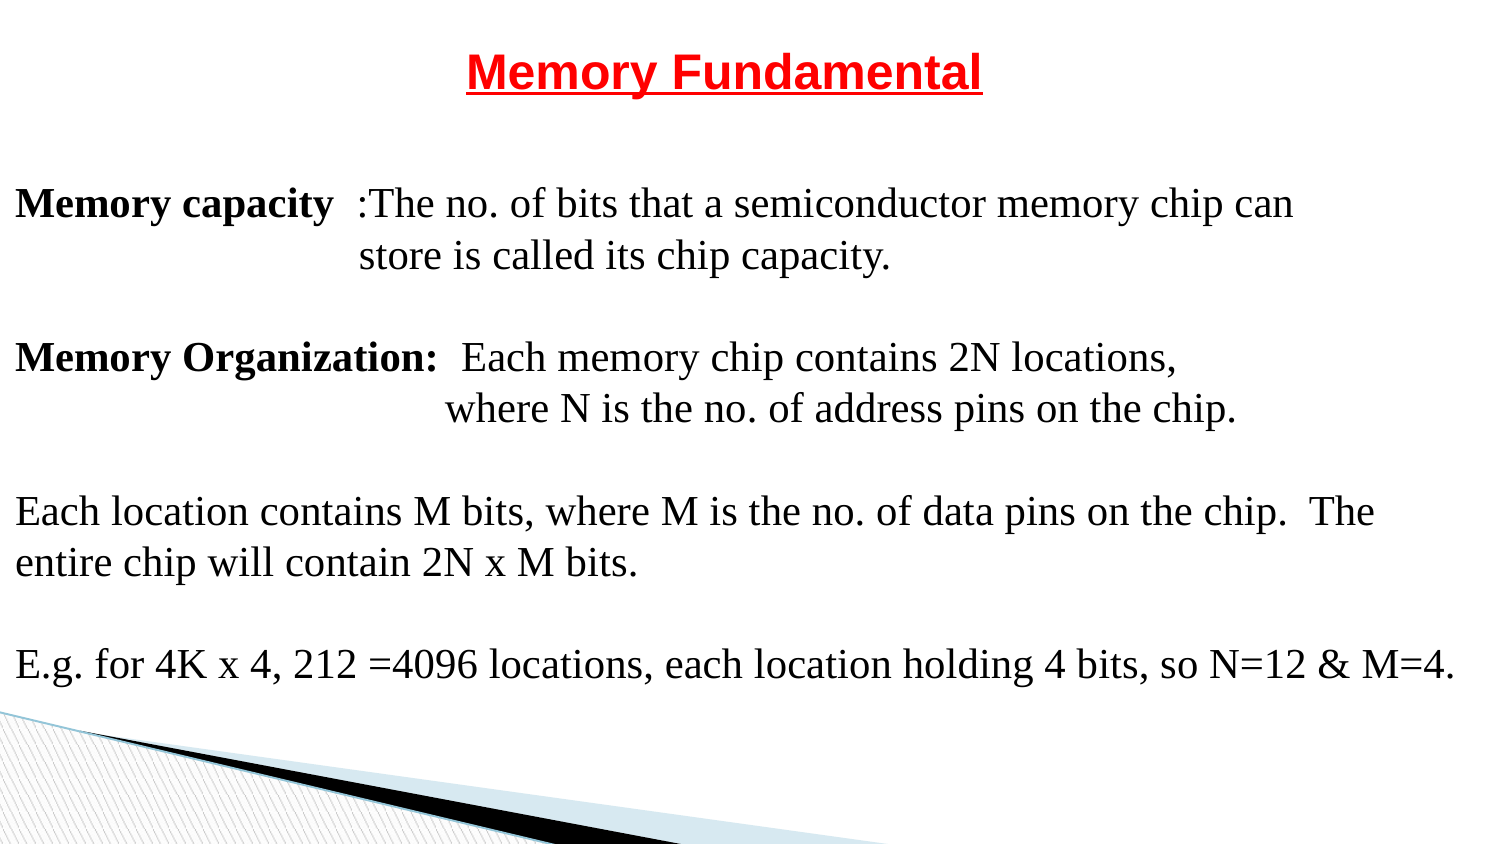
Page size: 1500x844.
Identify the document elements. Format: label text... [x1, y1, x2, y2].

text_box Memory capacity :The no. of bits that a semiconductor memory chip can store is called its chip capacity. Memory Organization: Each memory chip contains 2N locations, where N is the no. of address pins on the chip. Each location contains M bits, where M is the no. of data pins on the chip. The entire chip will contain 2N x M bits. E.g. for 4K x 4, 212 =4096 locations, each location holding 4 bits, so N=12 & M=4. [0, 109, 1500, 703]
text_box Memory Fundamental [451, 31, 998, 107]
